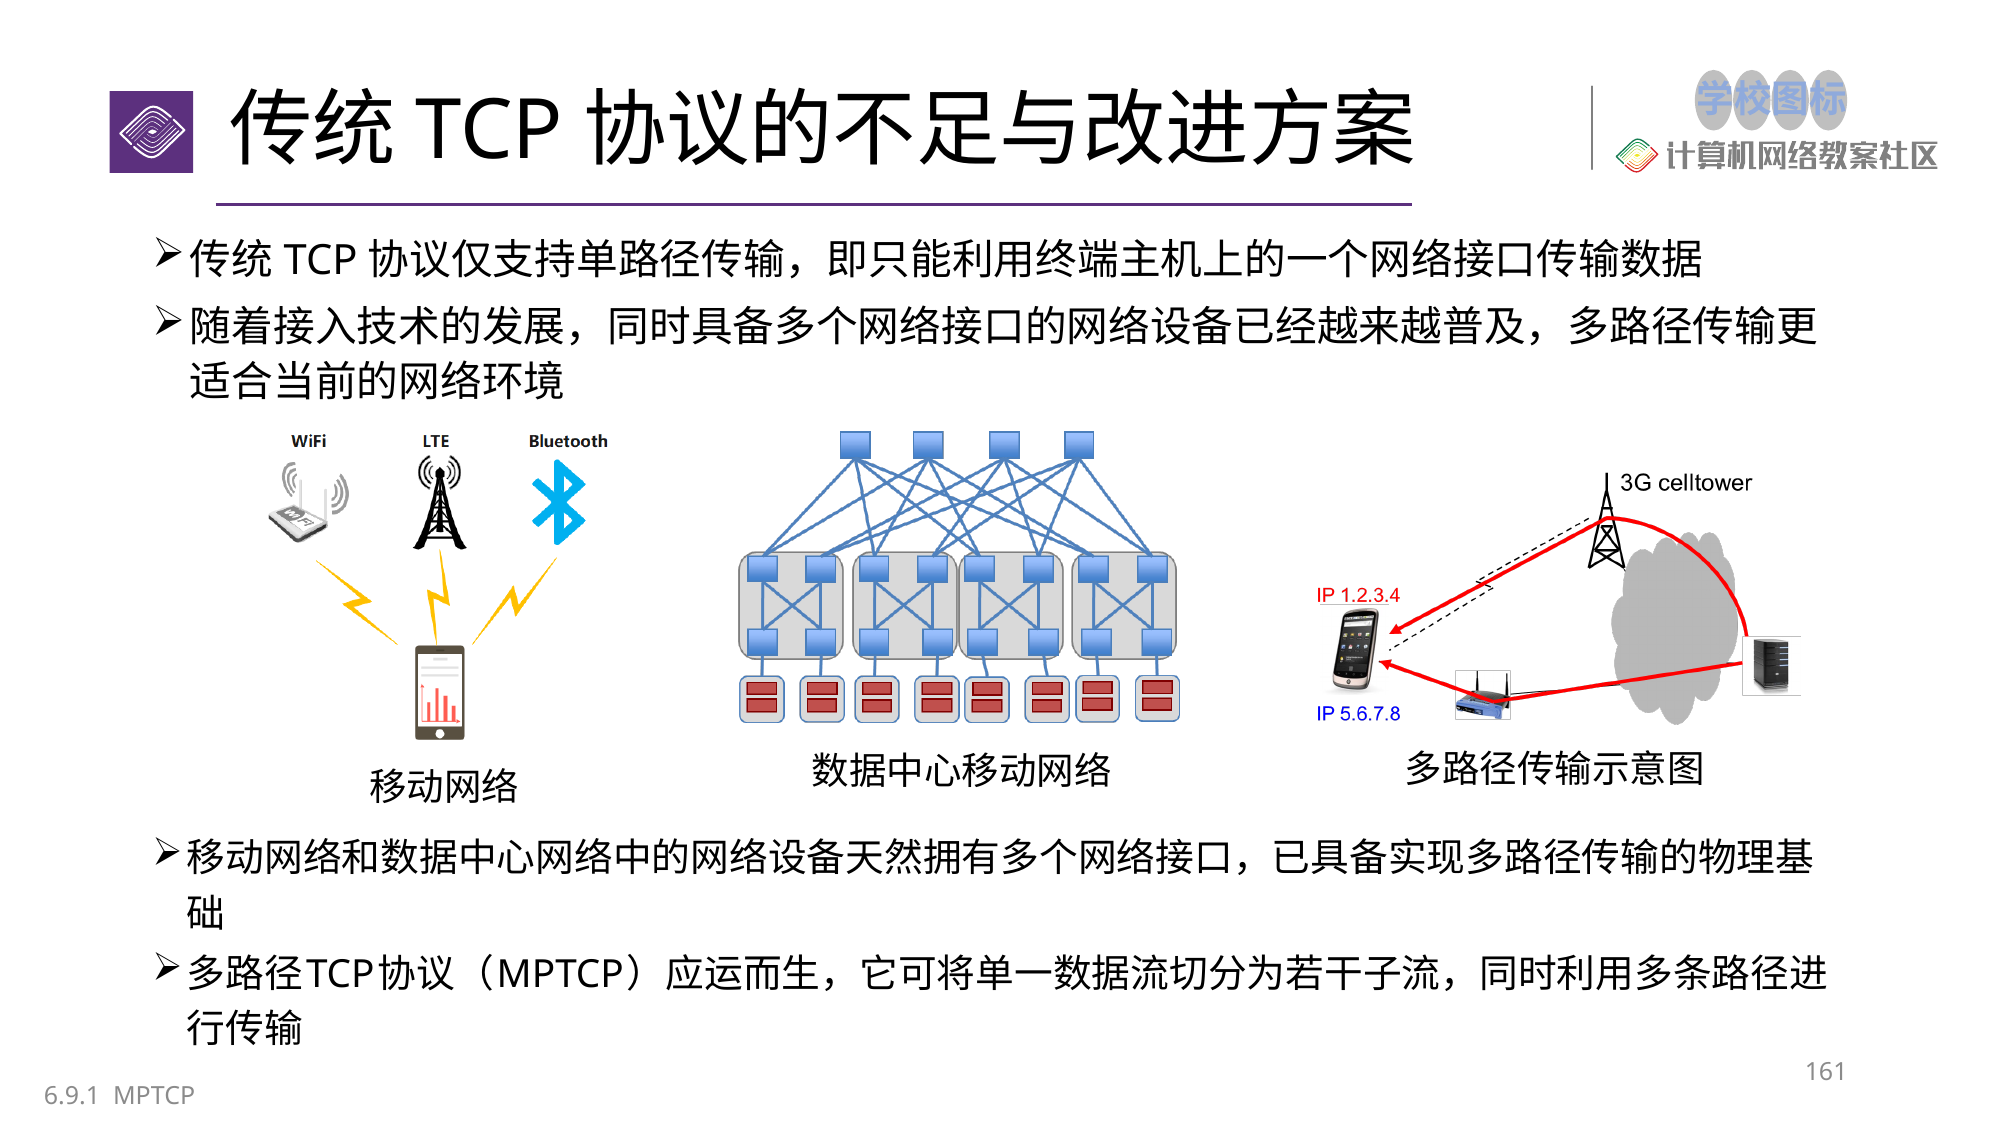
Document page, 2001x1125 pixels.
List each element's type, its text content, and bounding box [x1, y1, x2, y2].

text_box 移动网络和数据中心网络中的网络设备天然拥有多个网络接口，已具备实现多路径传输的物理基础 多路径TCP协议（MPTCP）应运而生，它可将单一数据流切分为若干子流，同时利用多条路径进行传输 [137, 816, 1863, 1063]
text_box 多路径传输示意图 [1390, 737, 1782, 798]
slide_number 161 [1412, 1042, 1863, 1103]
picture [1304, 460, 1801, 737]
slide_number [29, 1064, 479, 1125]
picture [738, 431, 1180, 723]
text_box 数据中心移动网络 [796, 739, 1156, 800]
title 传统TCP协议的不足与改进方案 [214, 59, 1564, 205]
picture [262, 408, 614, 740]
text_box 移动网络 [354, 755, 665, 816]
list 传统TCP协议仅支持单路径传输，即只能利用终端主机上的一个网络接口传输数据 随着接入技术的发展，同时具备多个网络接口的网络设备已经越来越普及，多路径传输更适合当前的网络环境 [137, 220, 1863, 421]
